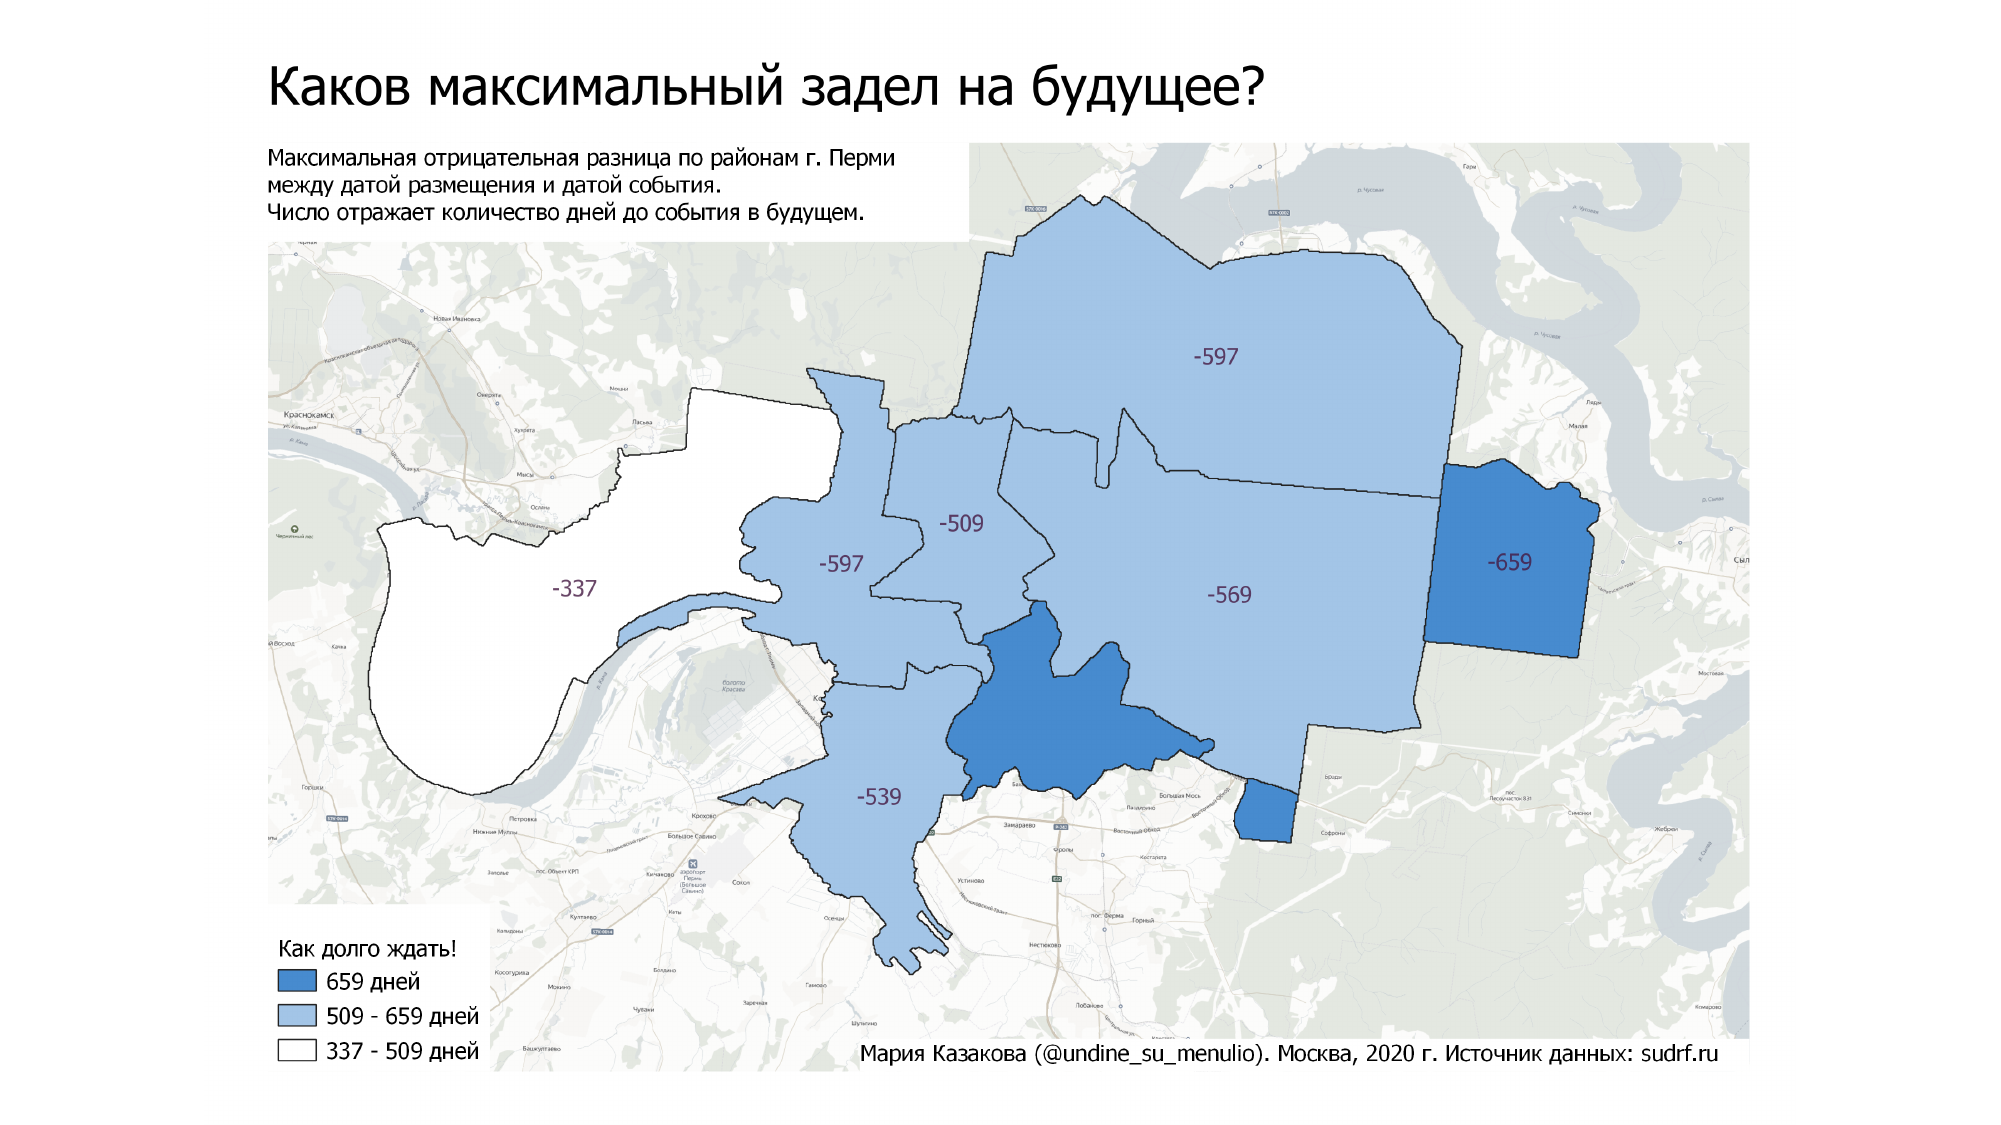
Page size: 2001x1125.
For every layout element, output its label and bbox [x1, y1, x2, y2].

picture [204, 0, 1796, 1125]
